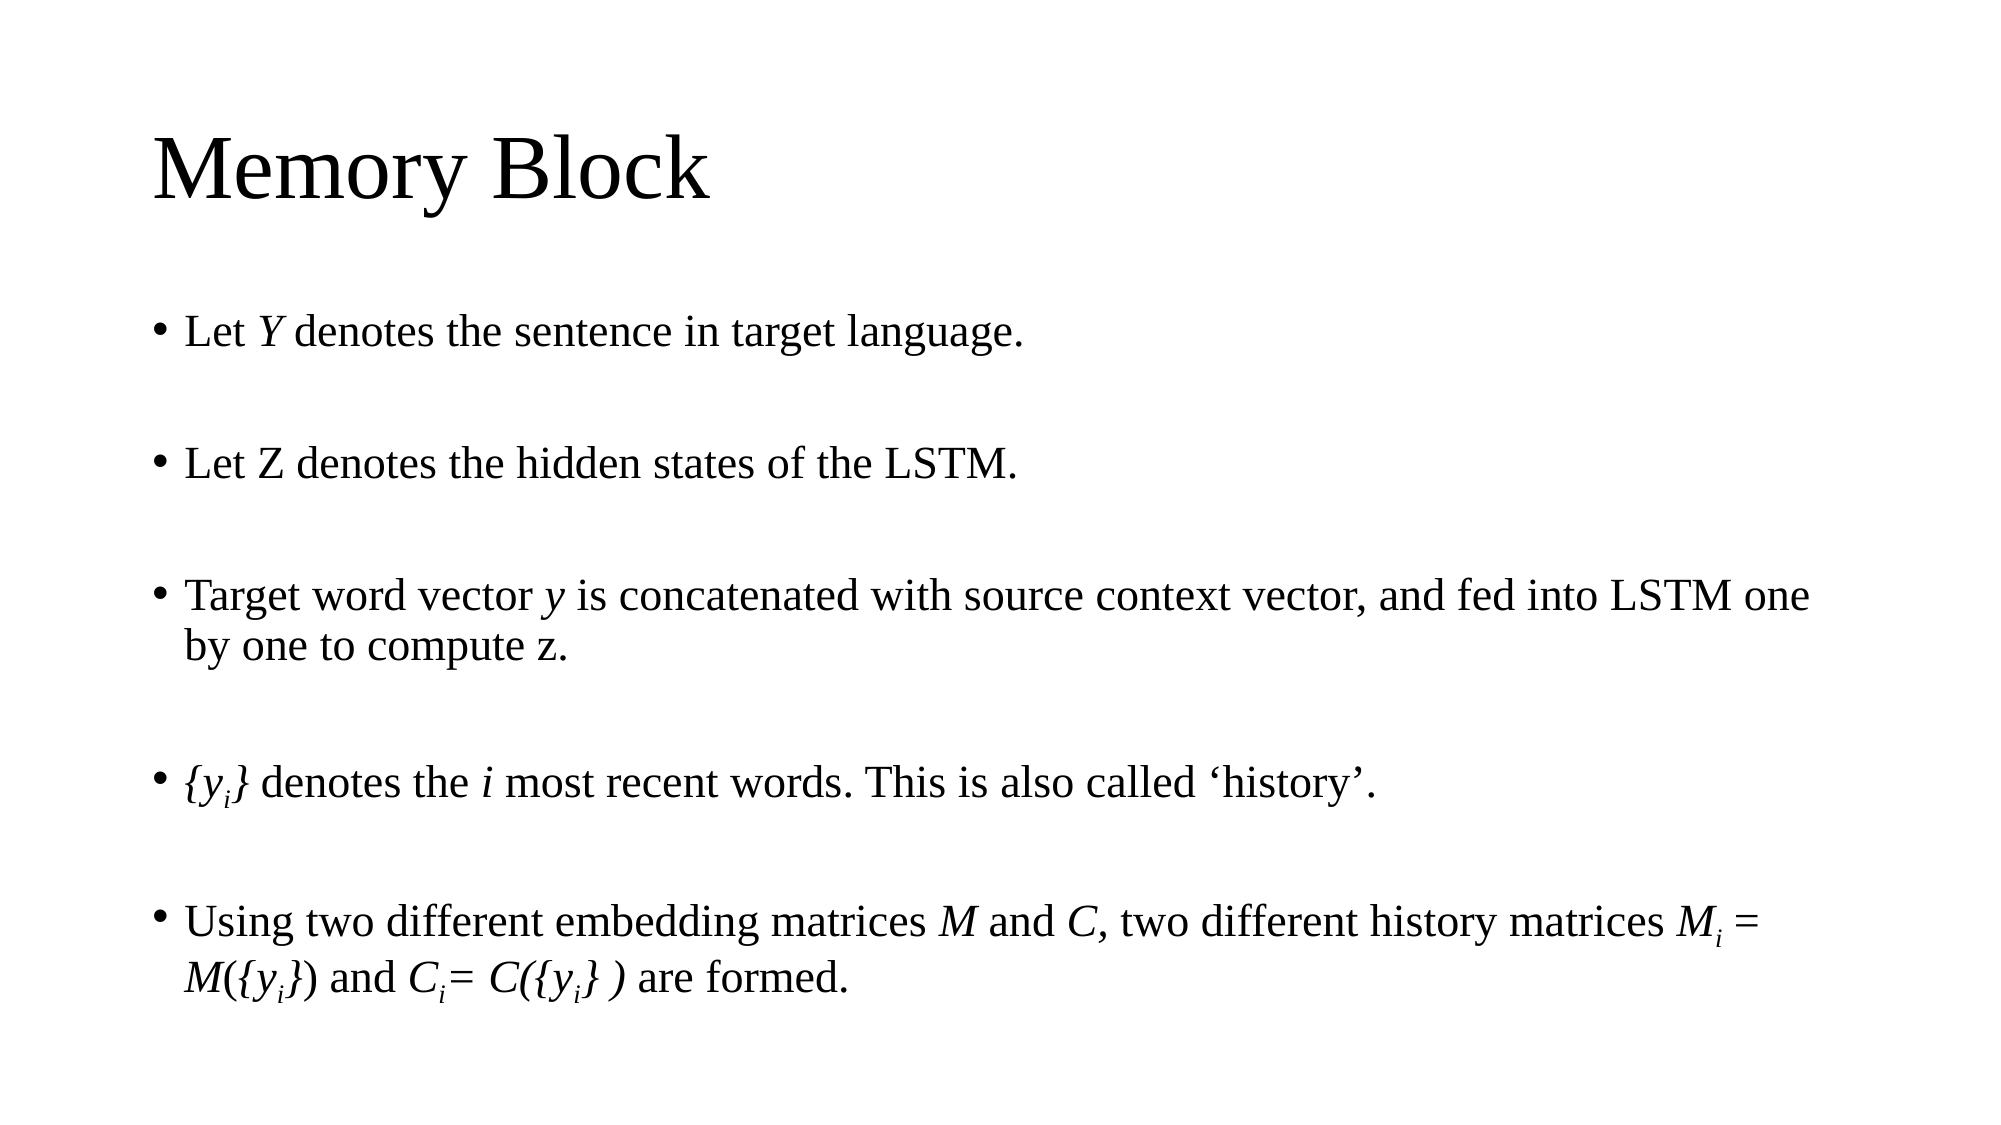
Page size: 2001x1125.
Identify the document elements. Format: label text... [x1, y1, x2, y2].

title Memory Block [137, 59, 1863, 278]
list Let Y denotes the sentence in target language. Let Z denotes the hidden states of the LSTM. Target word vector y is concatenated with source context vector, and fed into LSTM one by one to compute z. {yi} denotes the i most recent words. This is also called ‘history’. Using two different embedding matrices M and C, two different history matrices Mi = M({yi}) and Ci= C({yi} ) are formed. [137, 299, 1863, 1014]
